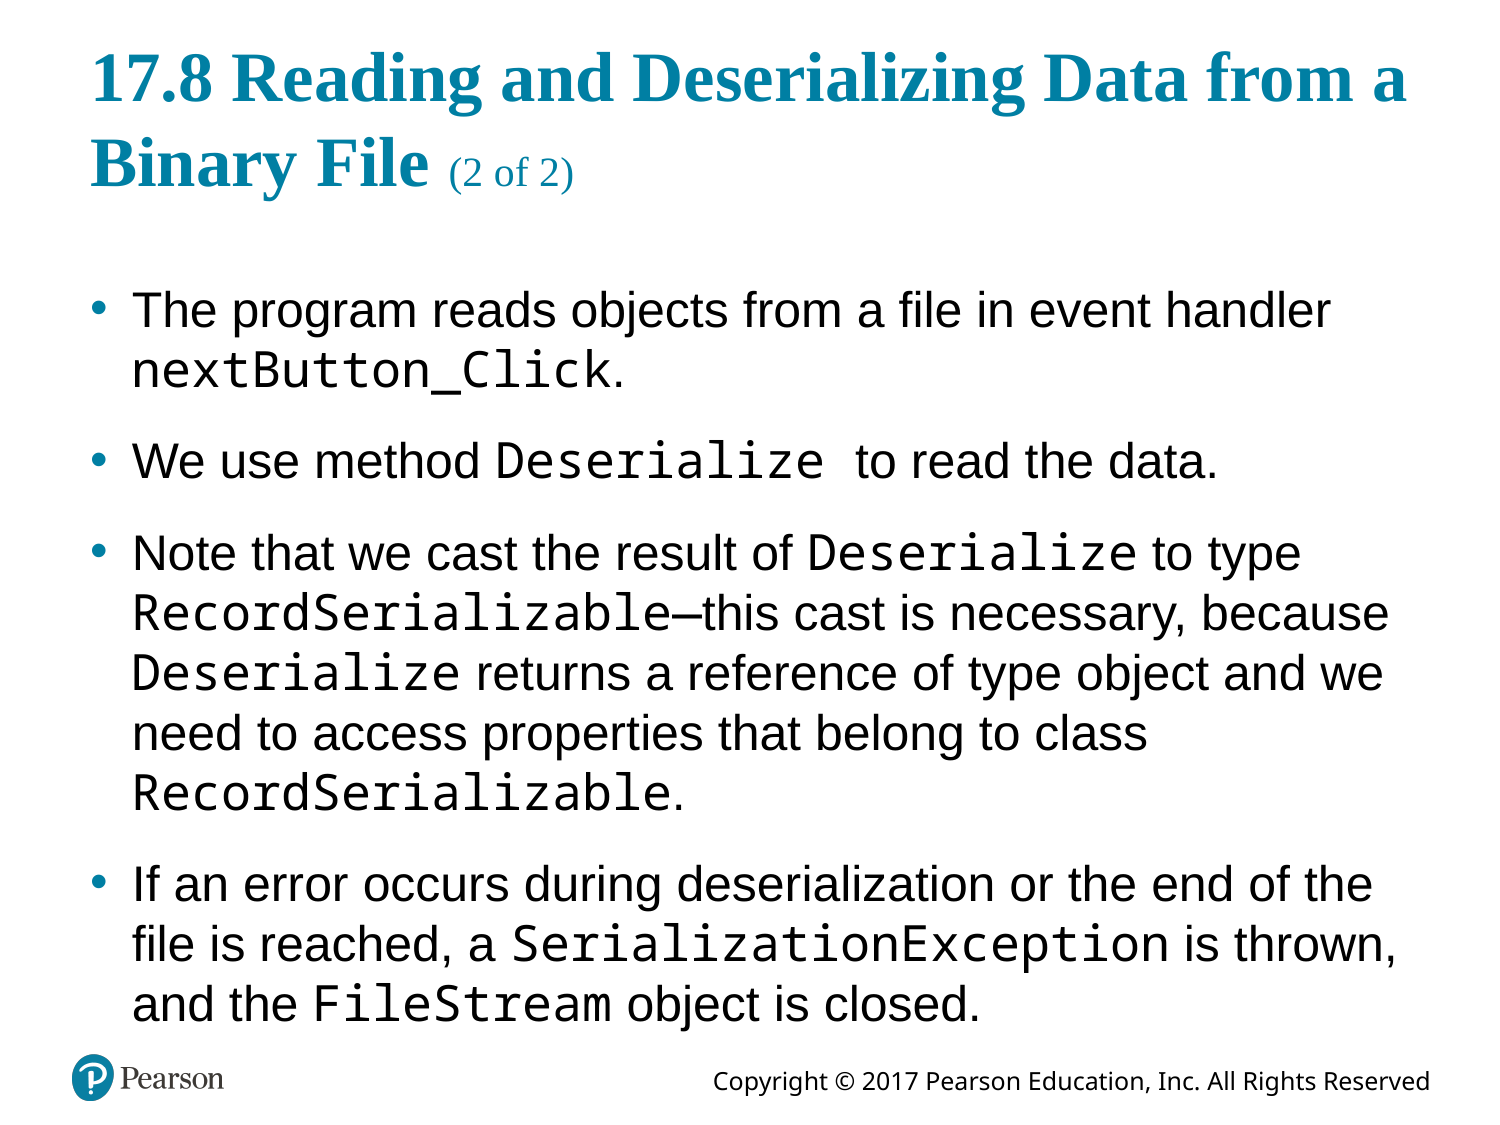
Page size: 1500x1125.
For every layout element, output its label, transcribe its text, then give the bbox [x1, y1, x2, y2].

title 17.8 Reading and Deserializing Data from a Binary File (2 of 2) [75, 35, 1425, 216]
picture [72, 1054, 88, 1070]
picture [72, 1087, 83, 1101]
picture [98, 1054, 224, 1101]
picture [80, 1063, 106, 1088]
list The program reads objects from a file in event handler nextButton_Click. We use method Deserialize to read the data. Note that we cast the result of Deserialize to type RecordSerializable—this cast is necessary, because Deserialize returns a reference of type object and we need to access properties that belong to class RecordSerializable. If an error occurs during deserialization or the end of the file is reached, a SerializationException is thrown, and the FileStream object is closed. [75, 262, 1425, 1033]
